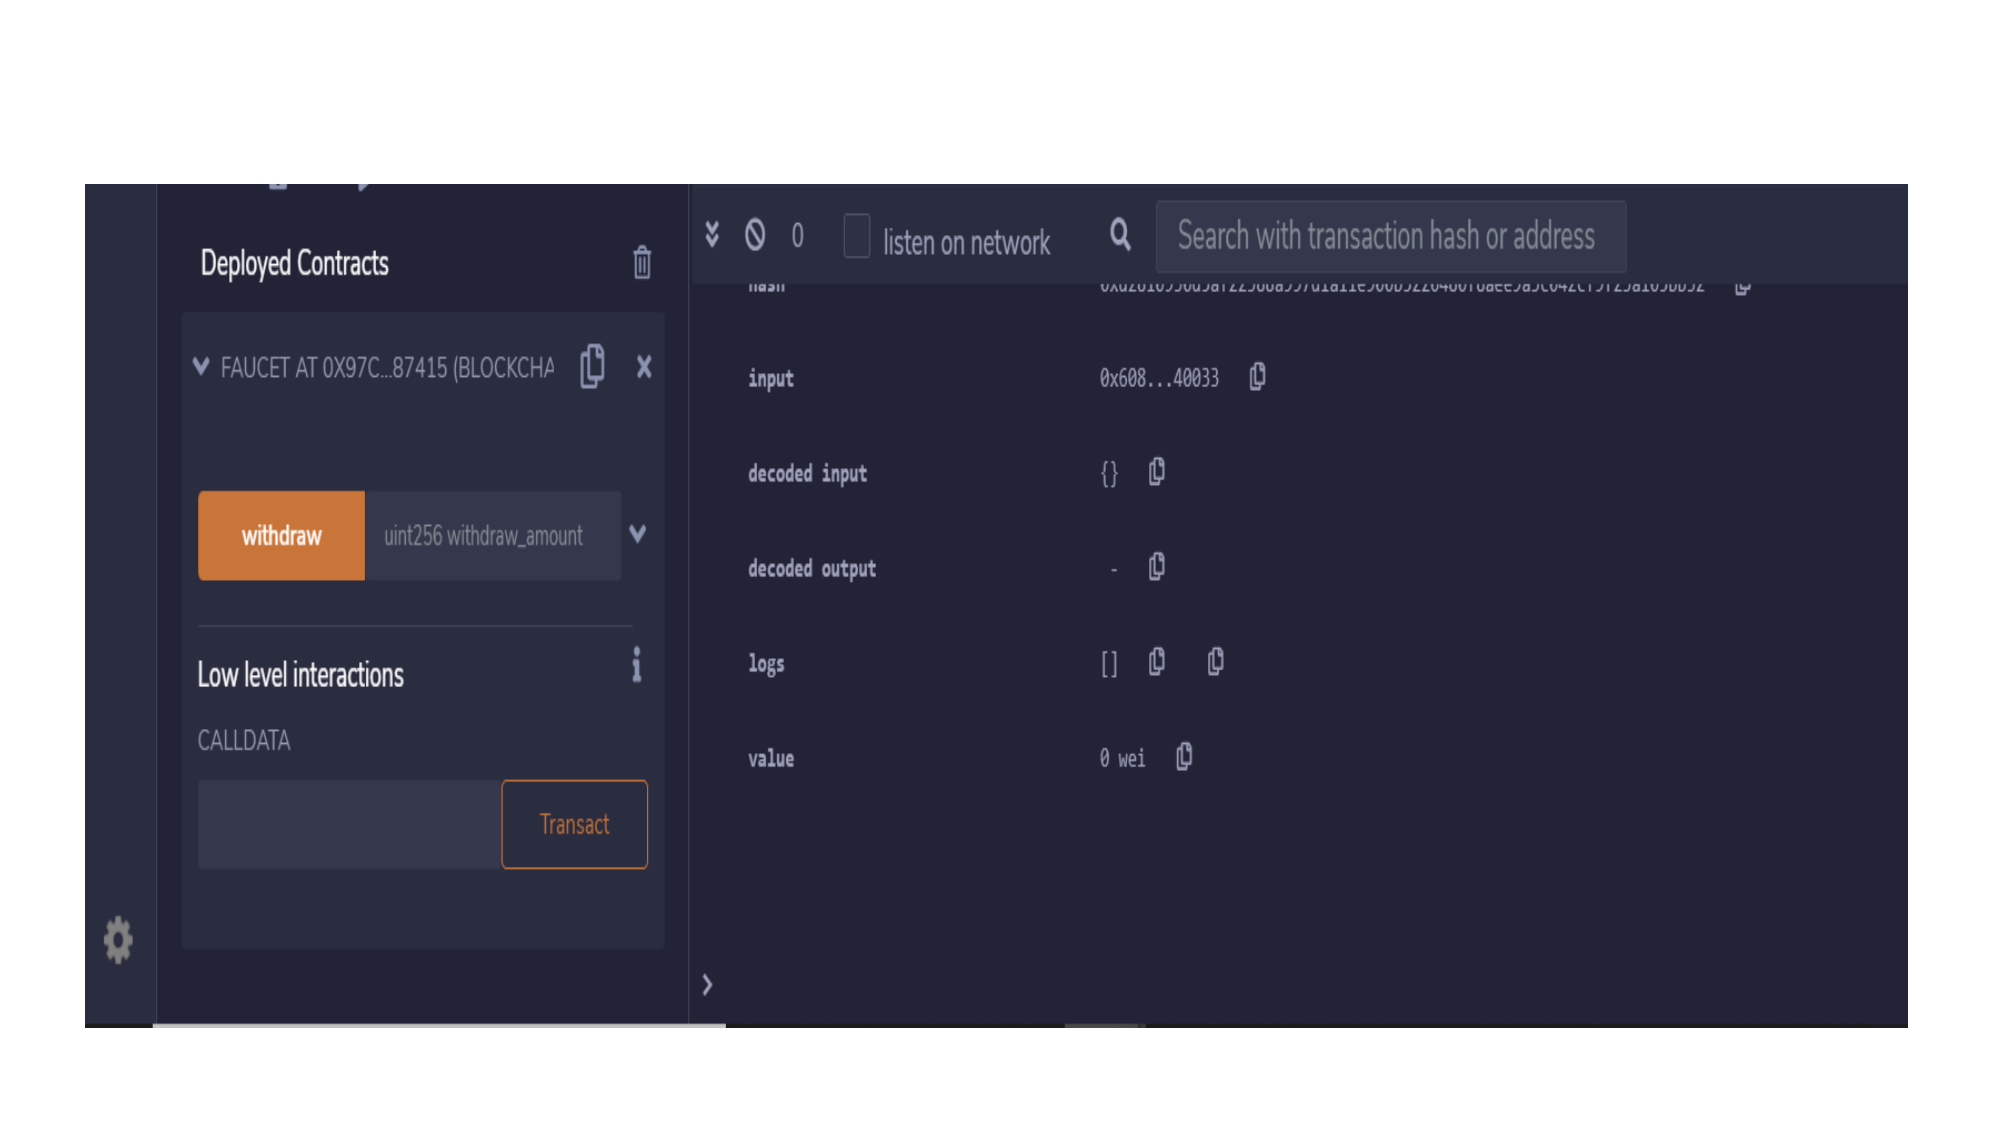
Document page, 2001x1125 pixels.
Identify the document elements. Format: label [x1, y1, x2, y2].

picture [85, 184, 1908, 1028]
